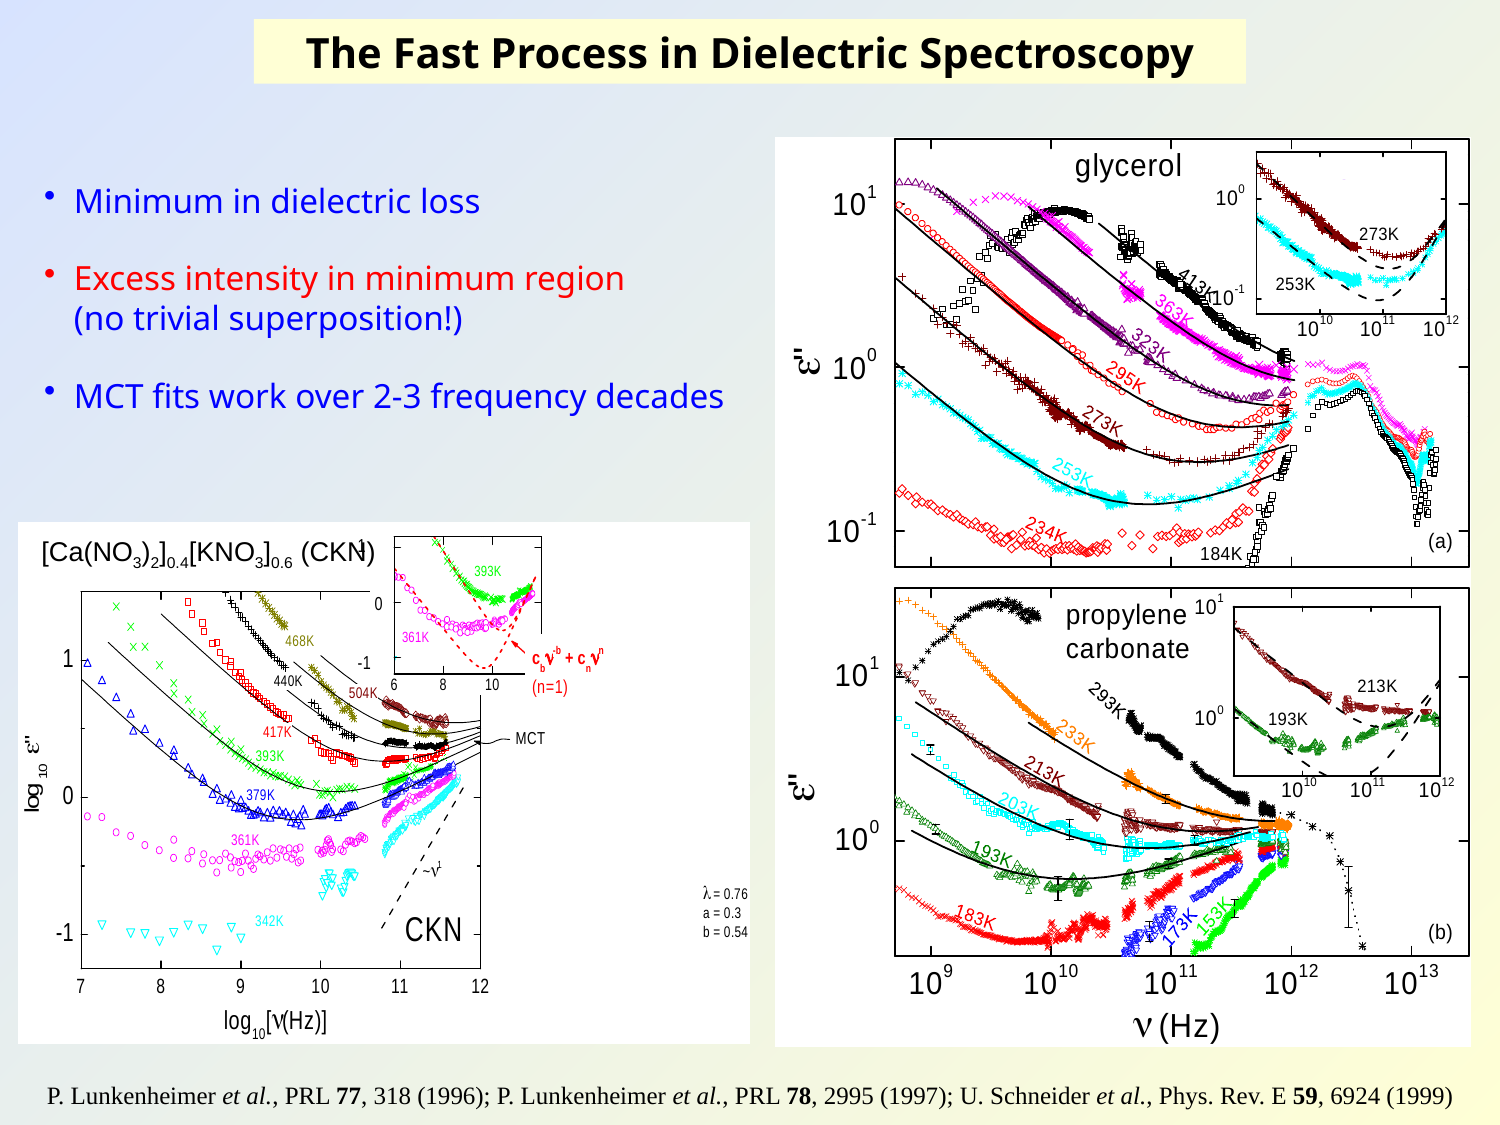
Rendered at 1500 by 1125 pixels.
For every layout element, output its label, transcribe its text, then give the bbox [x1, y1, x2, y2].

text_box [774, 136, 1471, 1048]
text_box The Fast Process in Dielectric Spectroscopy [253, 19, 1246, 84]
text_box Minimum in dielectric loss Excess intensity in minimum region (no trivial superposition!) MCT fits work over 2-3 frequency decades [29, 172, 769, 423]
text_box P. Lunkenheimer et al., PRL 77, 318 (1996); P. Lunkenheimer et al., PRL 78, 2995 (1997); U. Schneider et al., Phys. Rev. E 59, 6924 (1999) [8, 1072, 1492, 1118]
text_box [17, 521, 751, 1045]
